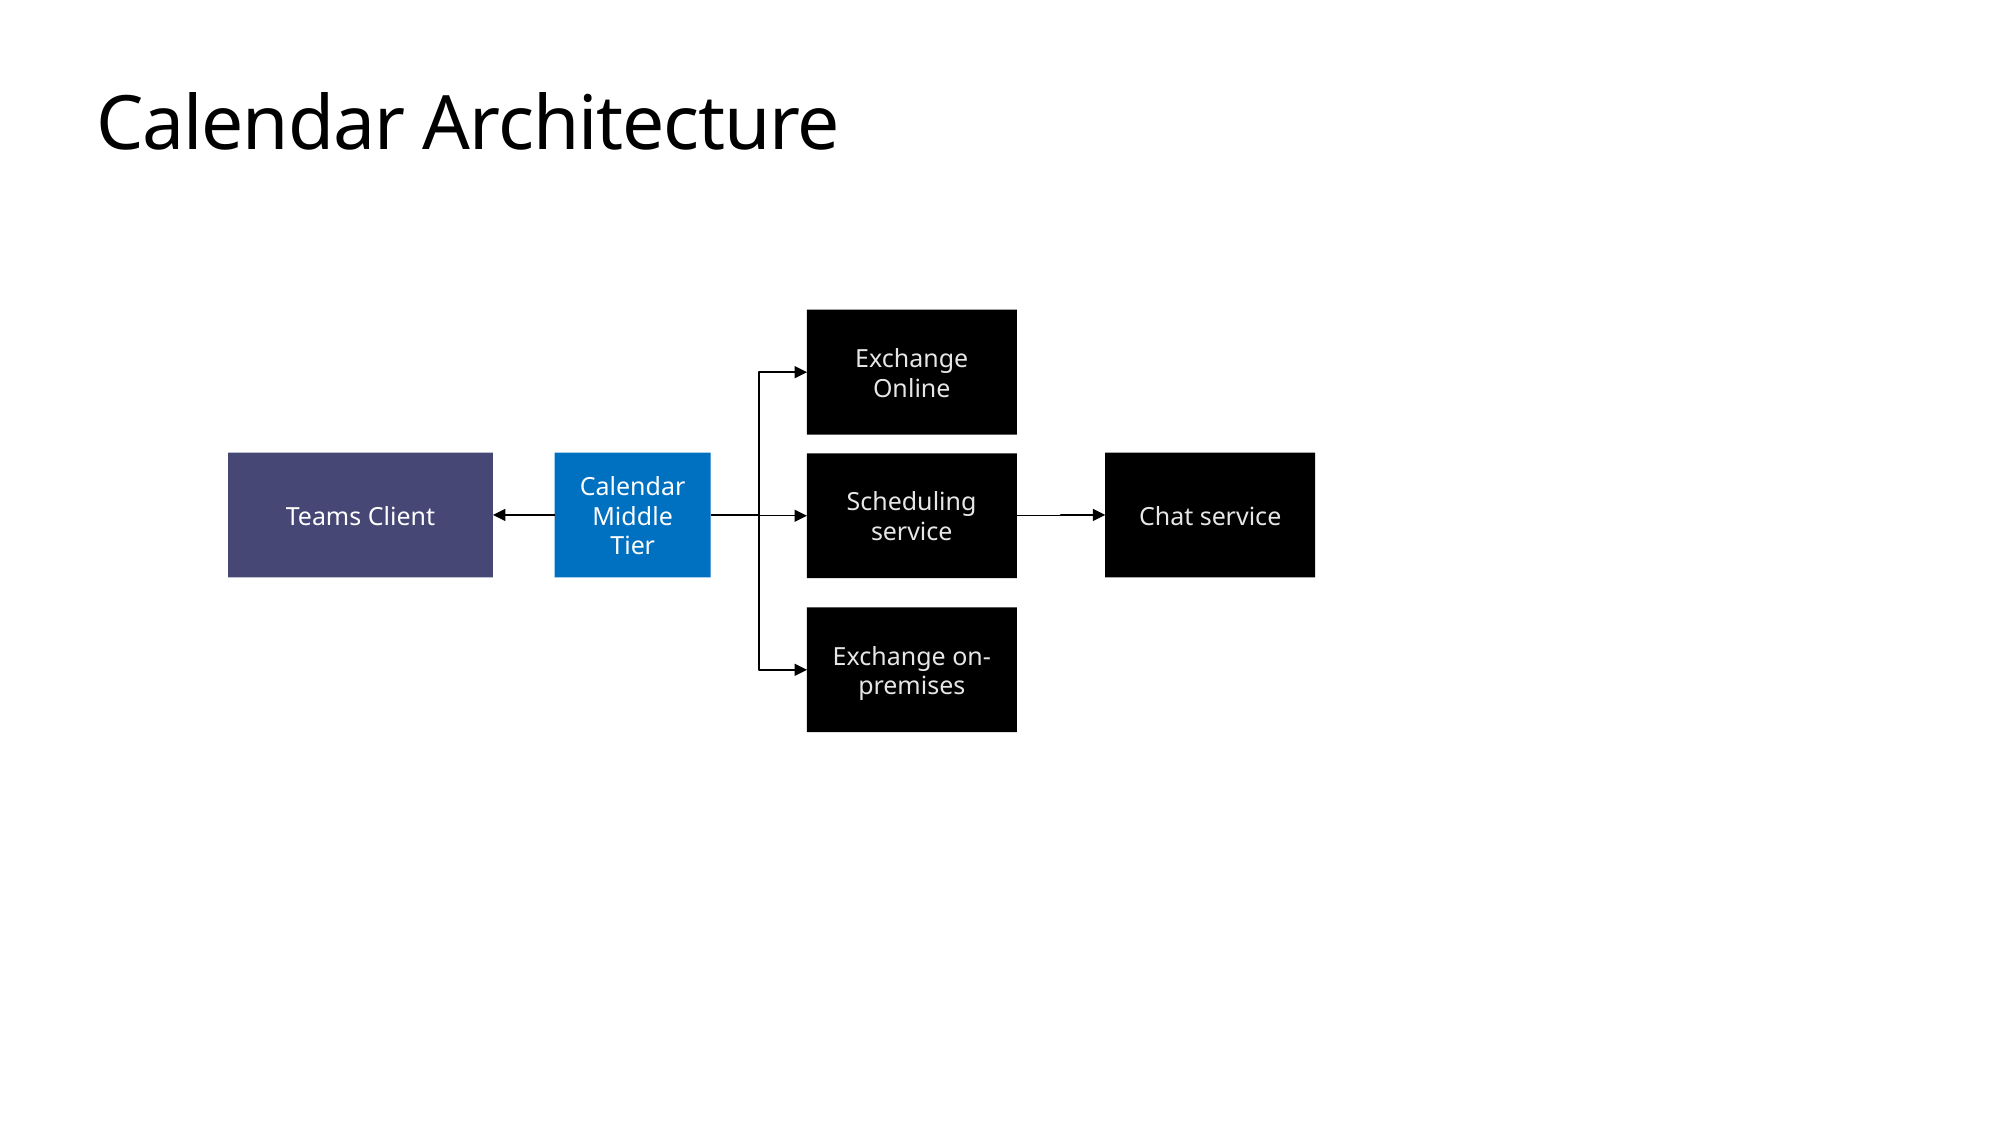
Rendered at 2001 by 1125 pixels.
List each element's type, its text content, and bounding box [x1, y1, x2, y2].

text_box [710, 514, 808, 671]
text_box Calendar Middle Tier [554, 452, 710, 578]
text_box Exchange on-premises [806, 607, 1017, 733]
text_box Chat service [1105, 452, 1316, 578]
title Calendar Architecture [96, 75, 1904, 166]
text_box Teams Client [227, 452, 494, 578]
text_box Scheduling service [808, 453, 1017, 579]
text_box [710, 371, 808, 514]
text_box Exchange Online [806, 309, 1017, 435]
